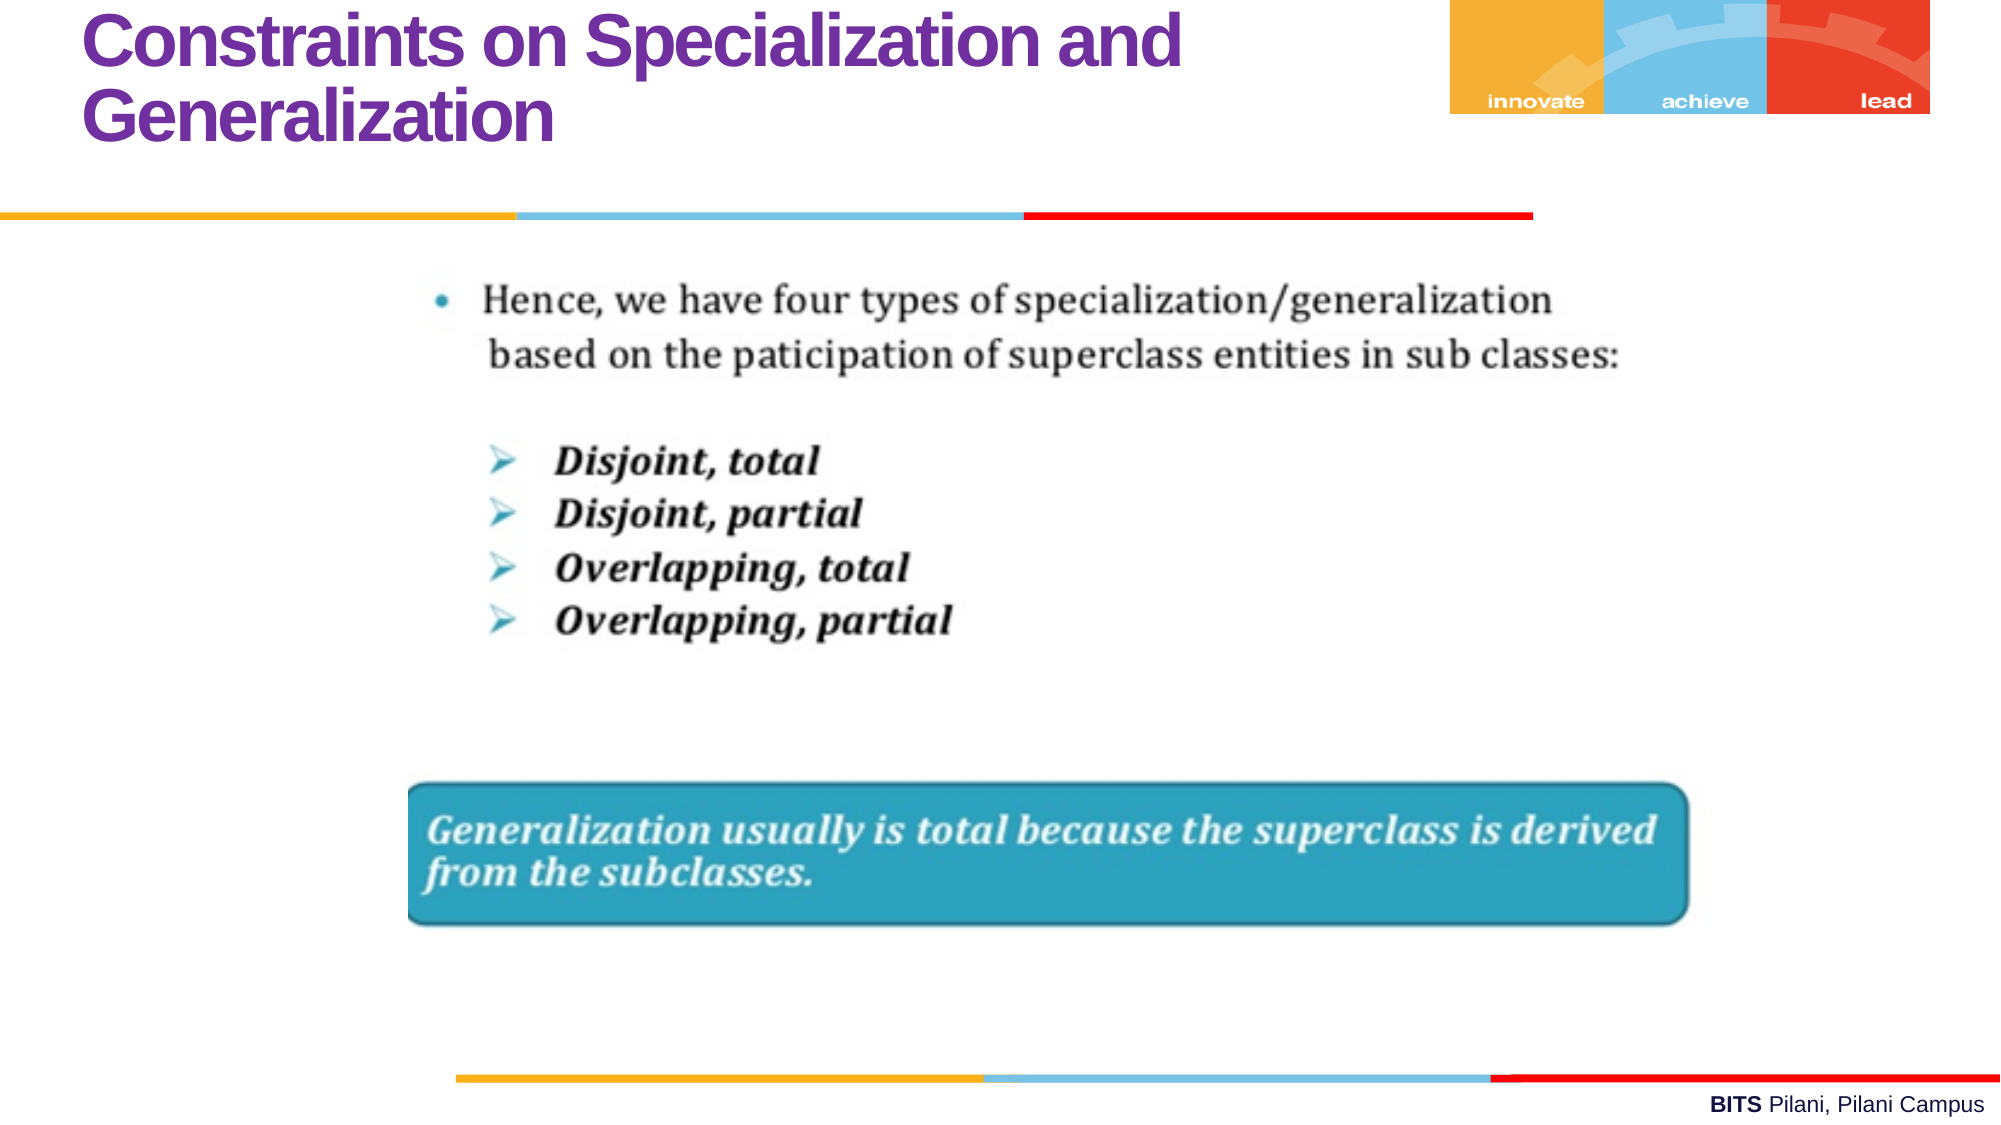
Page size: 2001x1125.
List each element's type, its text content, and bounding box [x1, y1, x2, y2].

picture [408, 260, 1713, 930]
picture [1449, 0, 1930, 114]
list Constraints on Specialization and Generalization [66, 24, 1450, 213]
